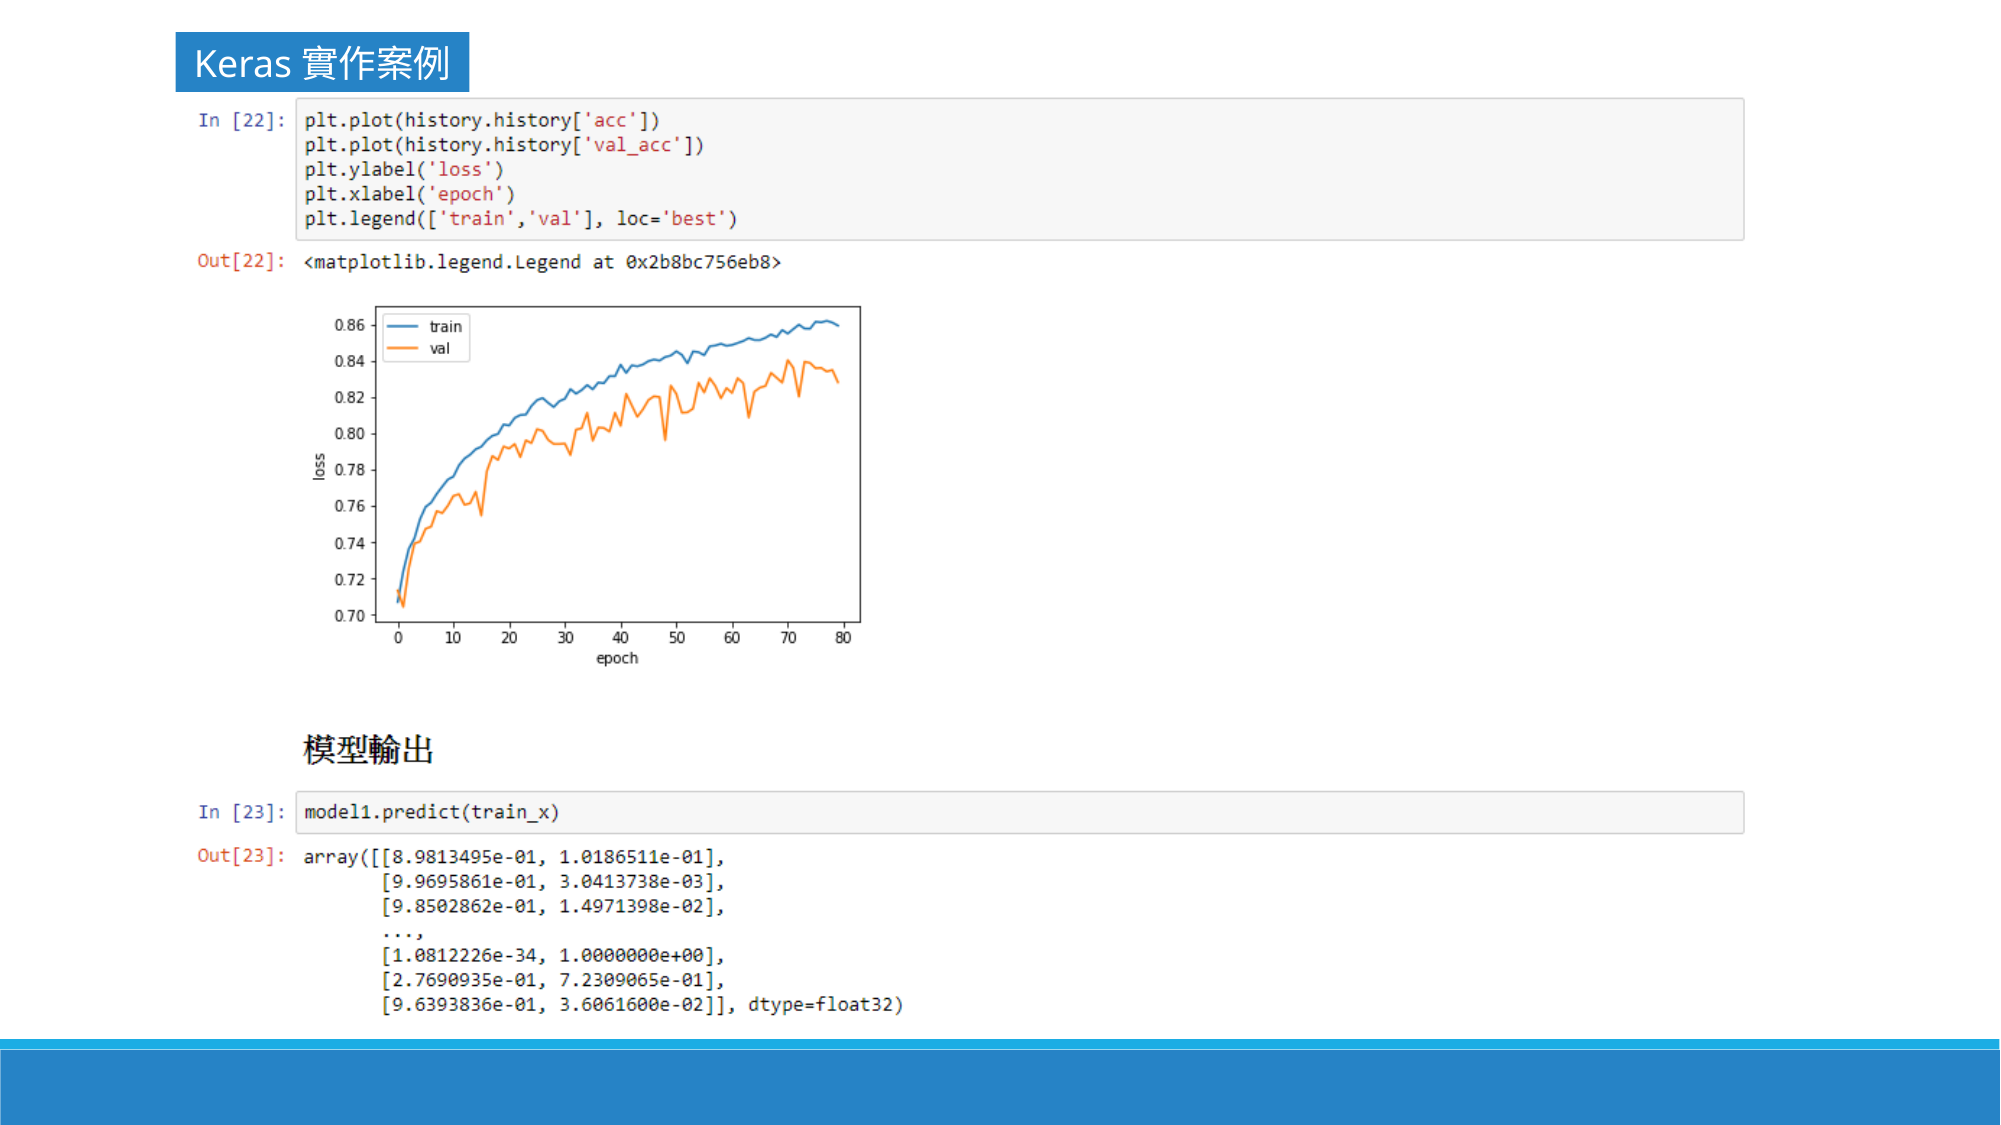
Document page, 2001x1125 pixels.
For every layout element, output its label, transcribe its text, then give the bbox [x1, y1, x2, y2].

text_box Keras實作案例 [175, 32, 470, 92]
picture [175, 92, 1756, 1039]
